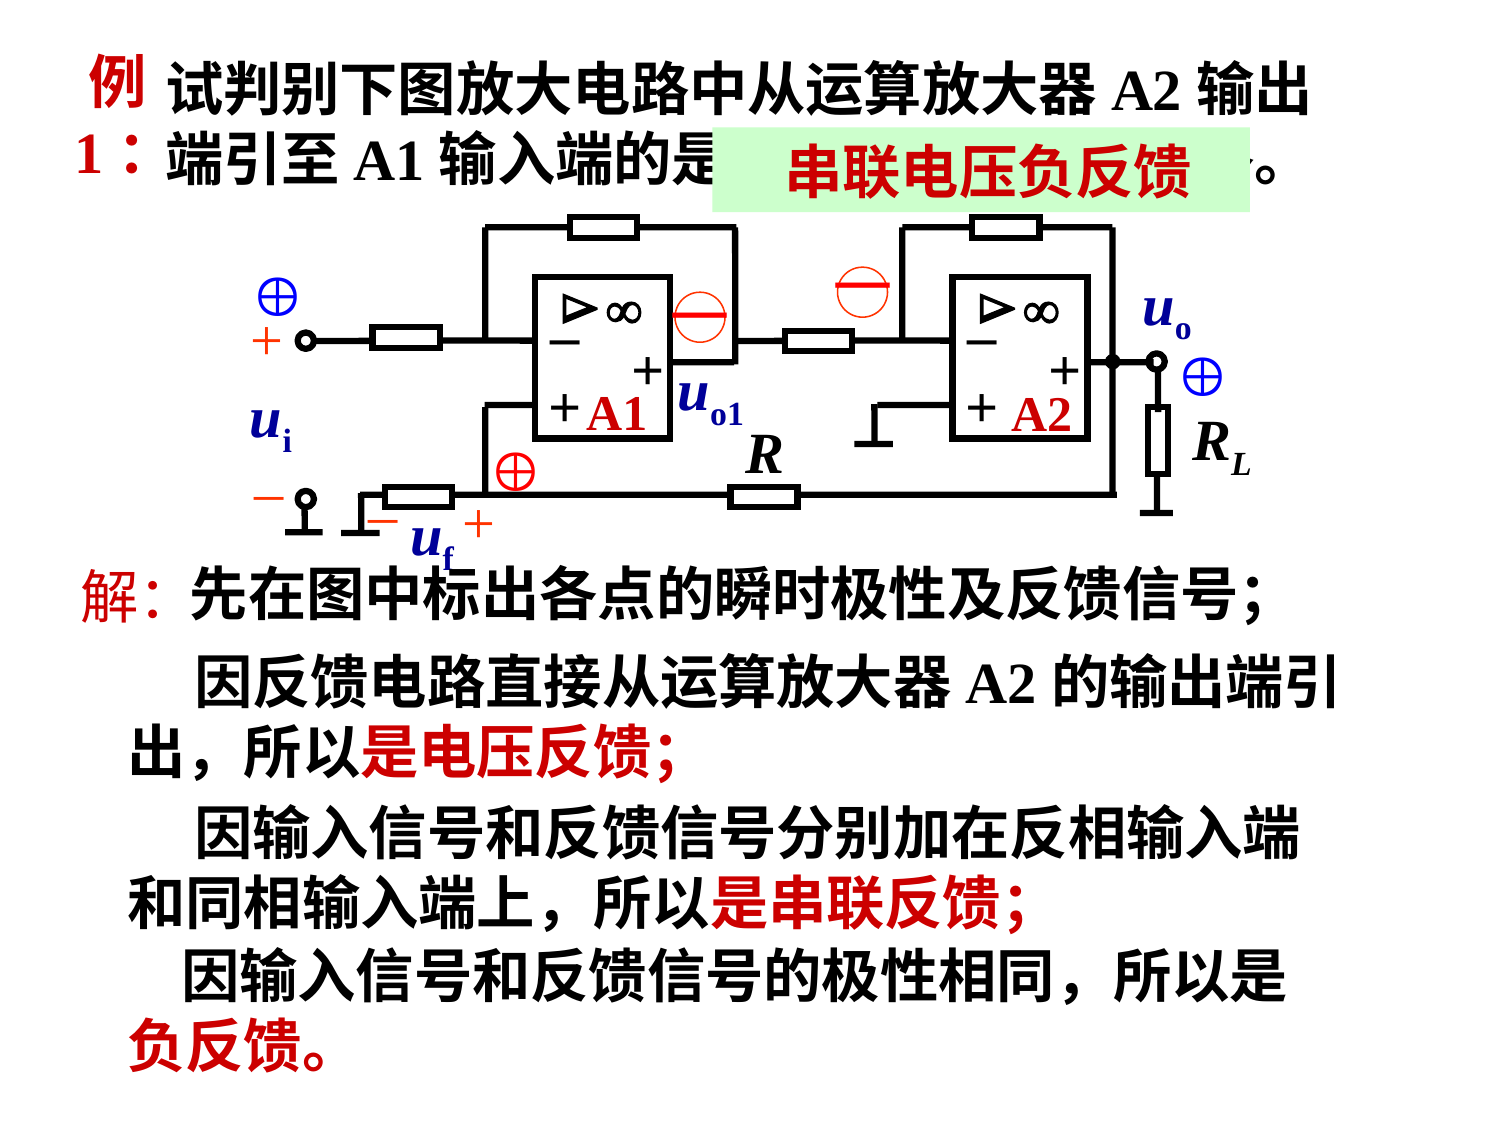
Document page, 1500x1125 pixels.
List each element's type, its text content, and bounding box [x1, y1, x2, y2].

text_box 解： [65, 552, 213, 638]
text_box 因输入信号和反馈信号分别加在反相输入端和同相输入端上，所以是串联反馈； 因输入信号和反馈信号的极性相同，所以是负反馈。 [112, 788, 1350, 1087]
text_box 先在图中标出各点的瞬时极性及反馈信号； [174, 549, 1388, 635]
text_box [353, 534, 513, 575]
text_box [235, 217, 1325, 534]
text_box 因反馈电路直接从运算放大器A2的输出端引出，所以是电压反馈； [112, 637, 1363, 793]
title 例1： [24, 37, 226, 138]
text_box 试判别下图放大电路中从运算放大器A2输出端引至A1输入端的是何种类型的反馈电路。 [149, 44, 1338, 200]
text_box 串联电压负反馈 [712, 127, 1250, 213]
